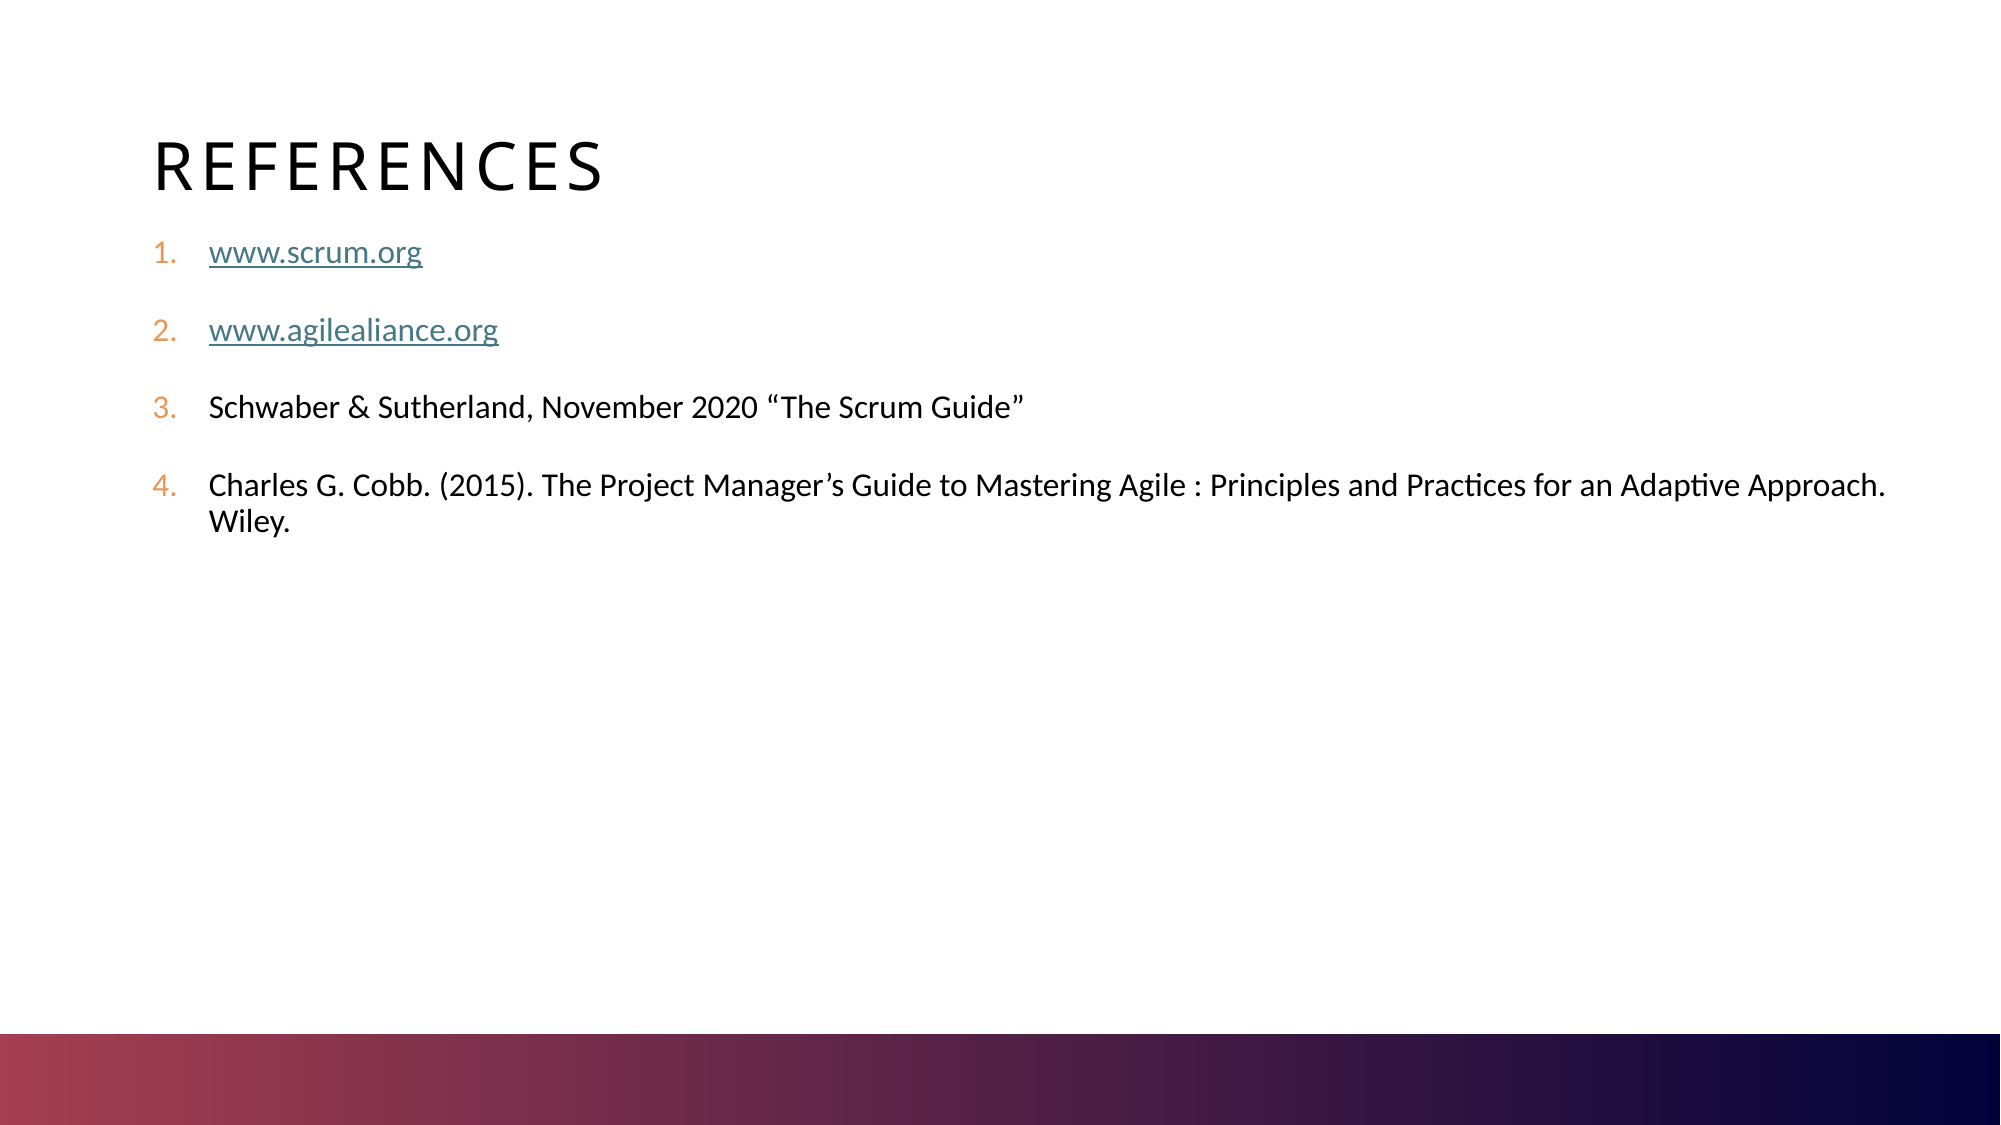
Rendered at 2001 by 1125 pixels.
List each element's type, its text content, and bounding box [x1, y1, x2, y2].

title References [137, 60, 1863, 227]
list www.scrum.org www.agilealiance.org Schwaber & Sutherland, November 2020 “The Scrum Guide” Charles G. Cobb. (2015). The Project Manager’s Guide to Mastering Agile : Principles and Practices for an Adaptive Approach. Wiley. [137, 227, 1943, 1011]
text_box [0, 1033, 2000, 1125]
